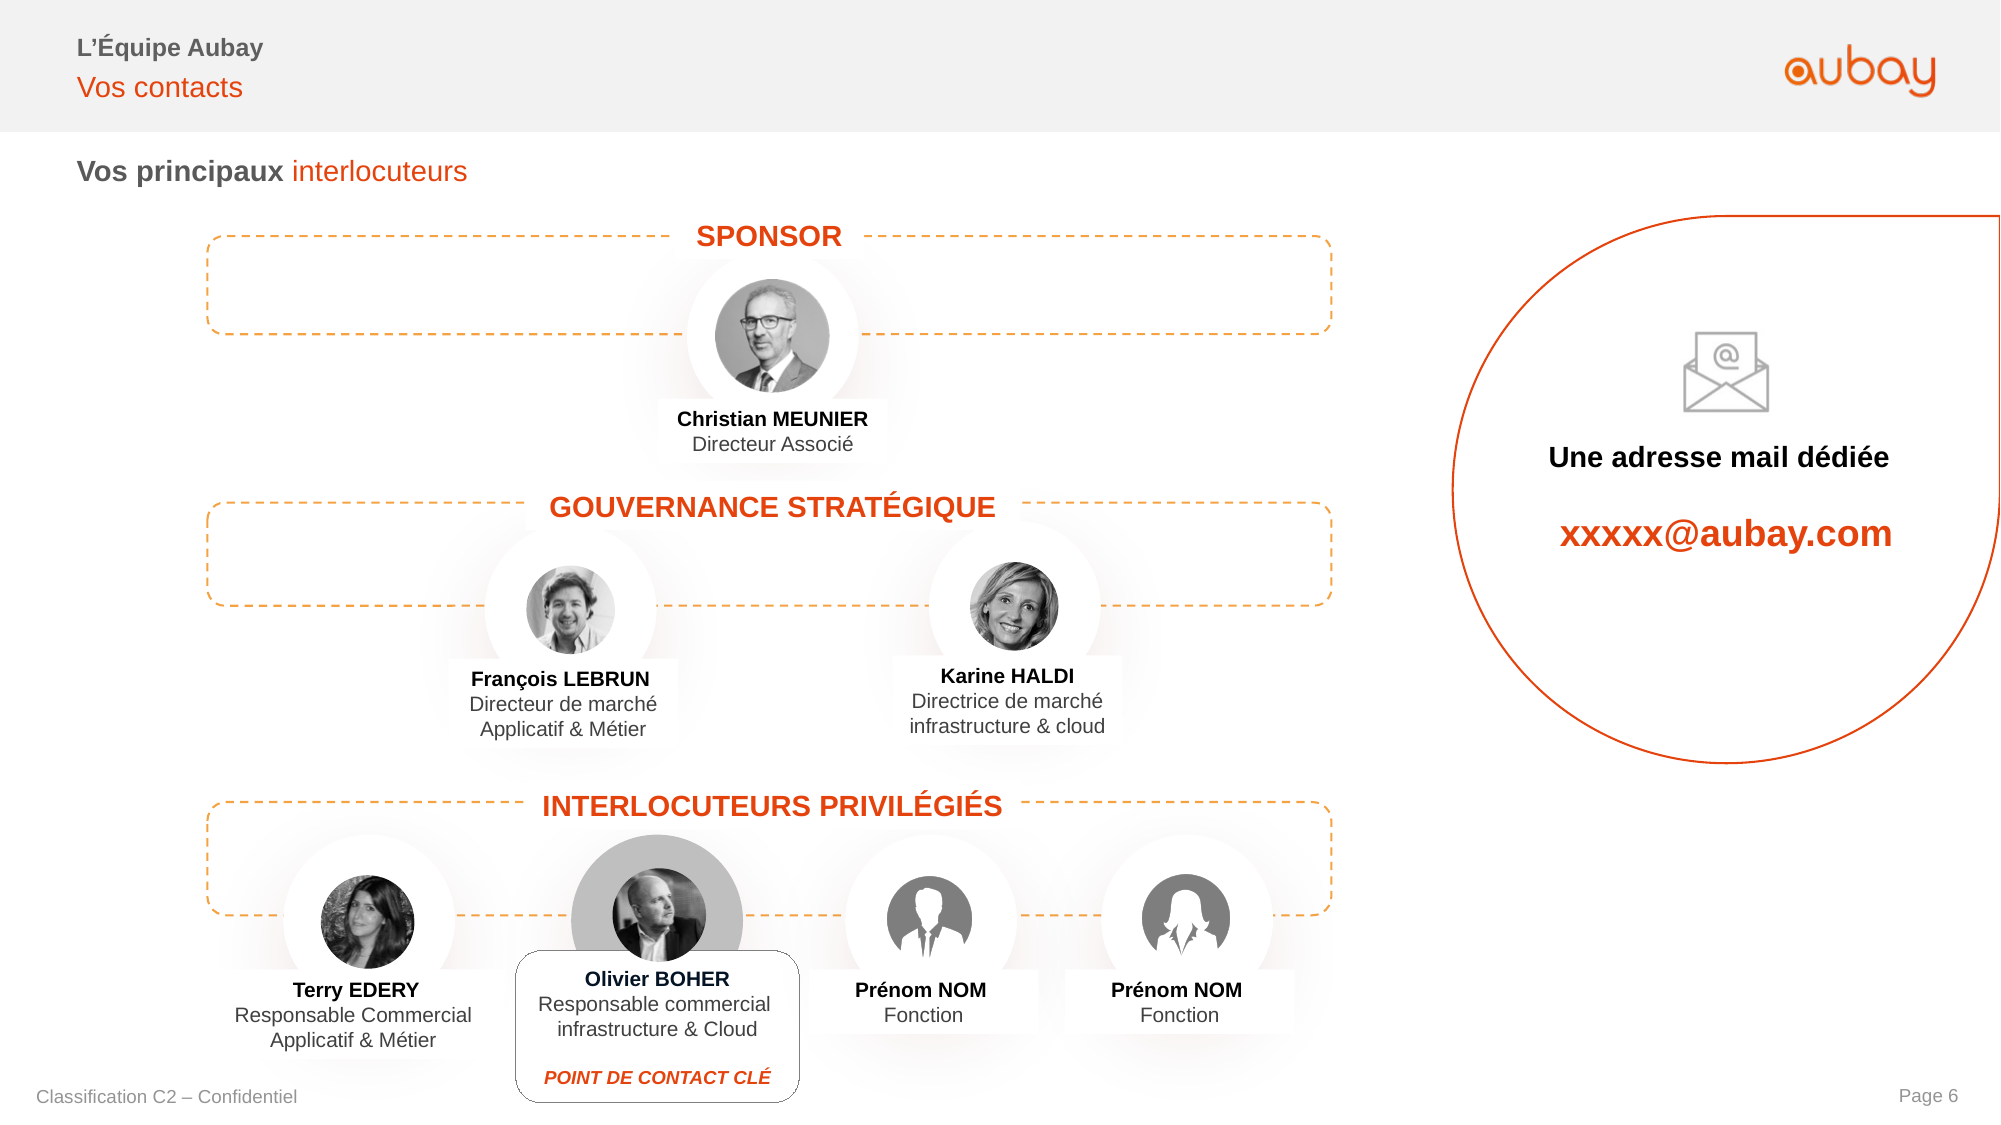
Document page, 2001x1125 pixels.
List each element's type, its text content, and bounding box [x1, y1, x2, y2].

picture [612, 868, 707, 962]
picture [715, 279, 830, 393]
text_box GOUVERNANCE STRATÉGIQUE [525, 480, 1021, 531]
text_box [1461, 562, 1992, 765]
picture [969, 562, 1059, 651]
text_box [685, 260, 860, 398]
picture [1142, 874, 1230, 956]
text_box [206, 501, 531, 607]
picture [526, 565, 615, 655]
text_box Terry EDERY Responsable Commercial Applicatif & Métier [207, 969, 505, 1060]
picture [1781, 26, 1939, 116]
text_box [844, 833, 1019, 969]
text_box [282, 833, 457, 969]
picture [887, 876, 973, 958]
text_box [483, 531, 658, 658]
text_box [1451, 214, 2000, 504]
text_box Prénom NOM Fonction [1064, 969, 1295, 1035]
text_box [206, 235, 728, 336]
text_box [817, 235, 1333, 336]
text_box [206, 800, 1333, 917]
list Vos contacts [61, 72, 1720, 103]
text_box INTERLOCUTEURS PRIVILÉGIÉS [525, 779, 1021, 830]
text_box [610, 531, 969, 607]
picture [1660, 318, 1793, 426]
text_box [927, 519, 1102, 655]
picture [320, 875, 415, 969]
text_box Christian MEUNIER Directeur Associé [657, 398, 888, 464]
text_box [1021, 501, 1333, 607]
list L’Équipe Aubay [61, 33, 1720, 63]
text_box [1100, 833, 1275, 969]
text_box Olivier BOHER Responsable commercial infrastructure & Cloud POINT DE CONTACT CLÉ [515, 950, 800, 1103]
text_box [570, 833, 745, 950]
text_box François LEBRUN Directeur de marché Applicatif & Métier [448, 658, 679, 749]
text_box xxxxx@aubay.com [1452, 501, 2000, 562]
text_box Vos principaux interlocuteurs [61, 145, 777, 195]
text_box Karine HALDI Directrice de marché infrastructure & cloud [892, 655, 1123, 745]
text_box Une adresse mail dédiée [1520, 430, 1918, 481]
text_box Prénom NOM Fonction [808, 969, 1039, 1035]
text_box SPONSOR [674, 209, 865, 260]
